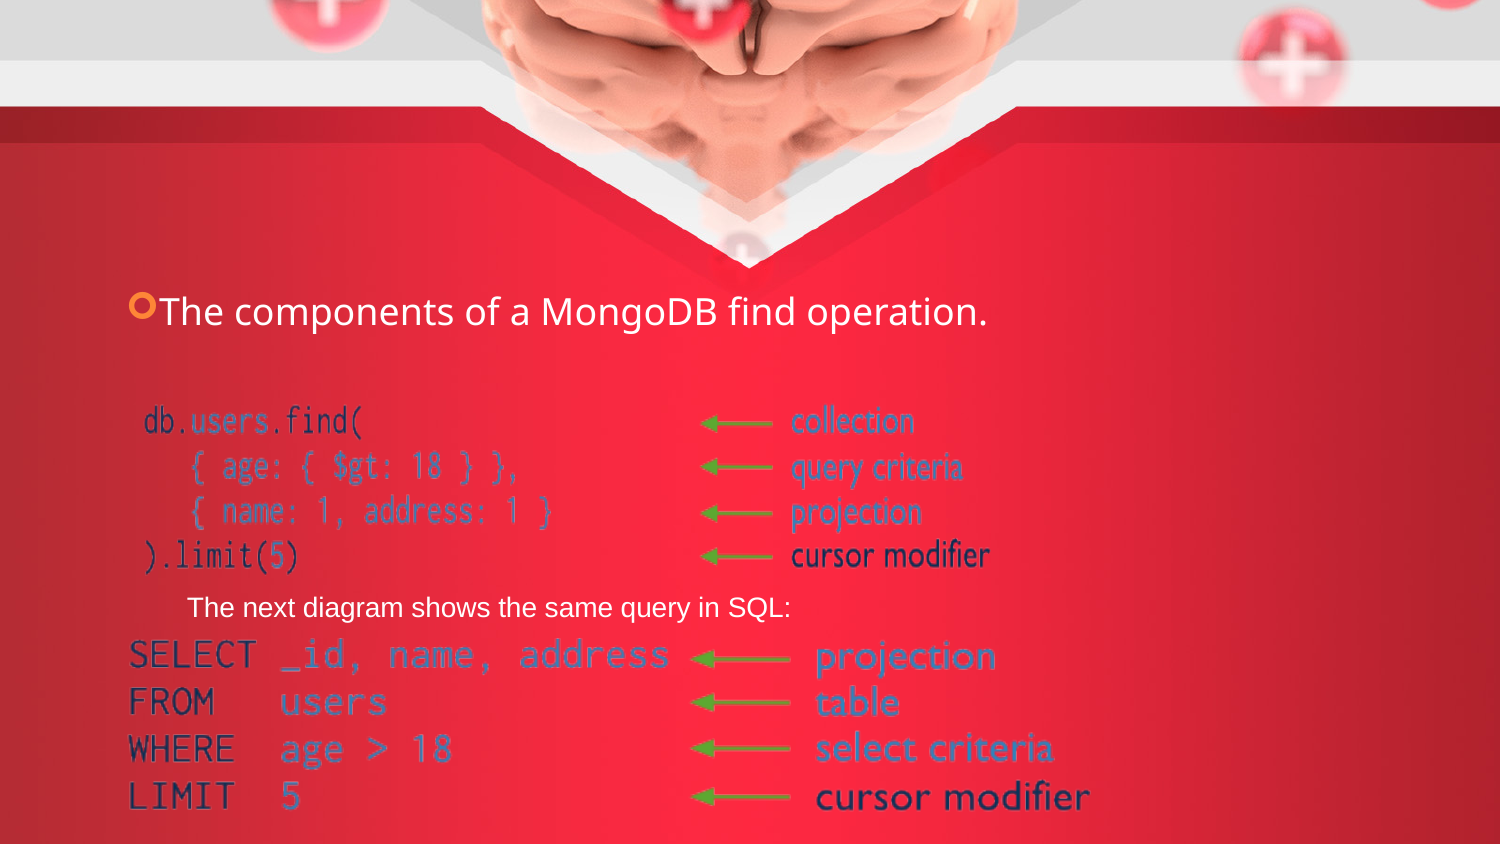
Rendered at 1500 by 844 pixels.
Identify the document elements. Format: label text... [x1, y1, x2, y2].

picture [0, 0, 1500, 844]
text_box The next diagram shows the same query in SQL: [175, 605, 1048, 615]
text_box The components of a MongoDB find operation. [114, 282, 1128, 379]
